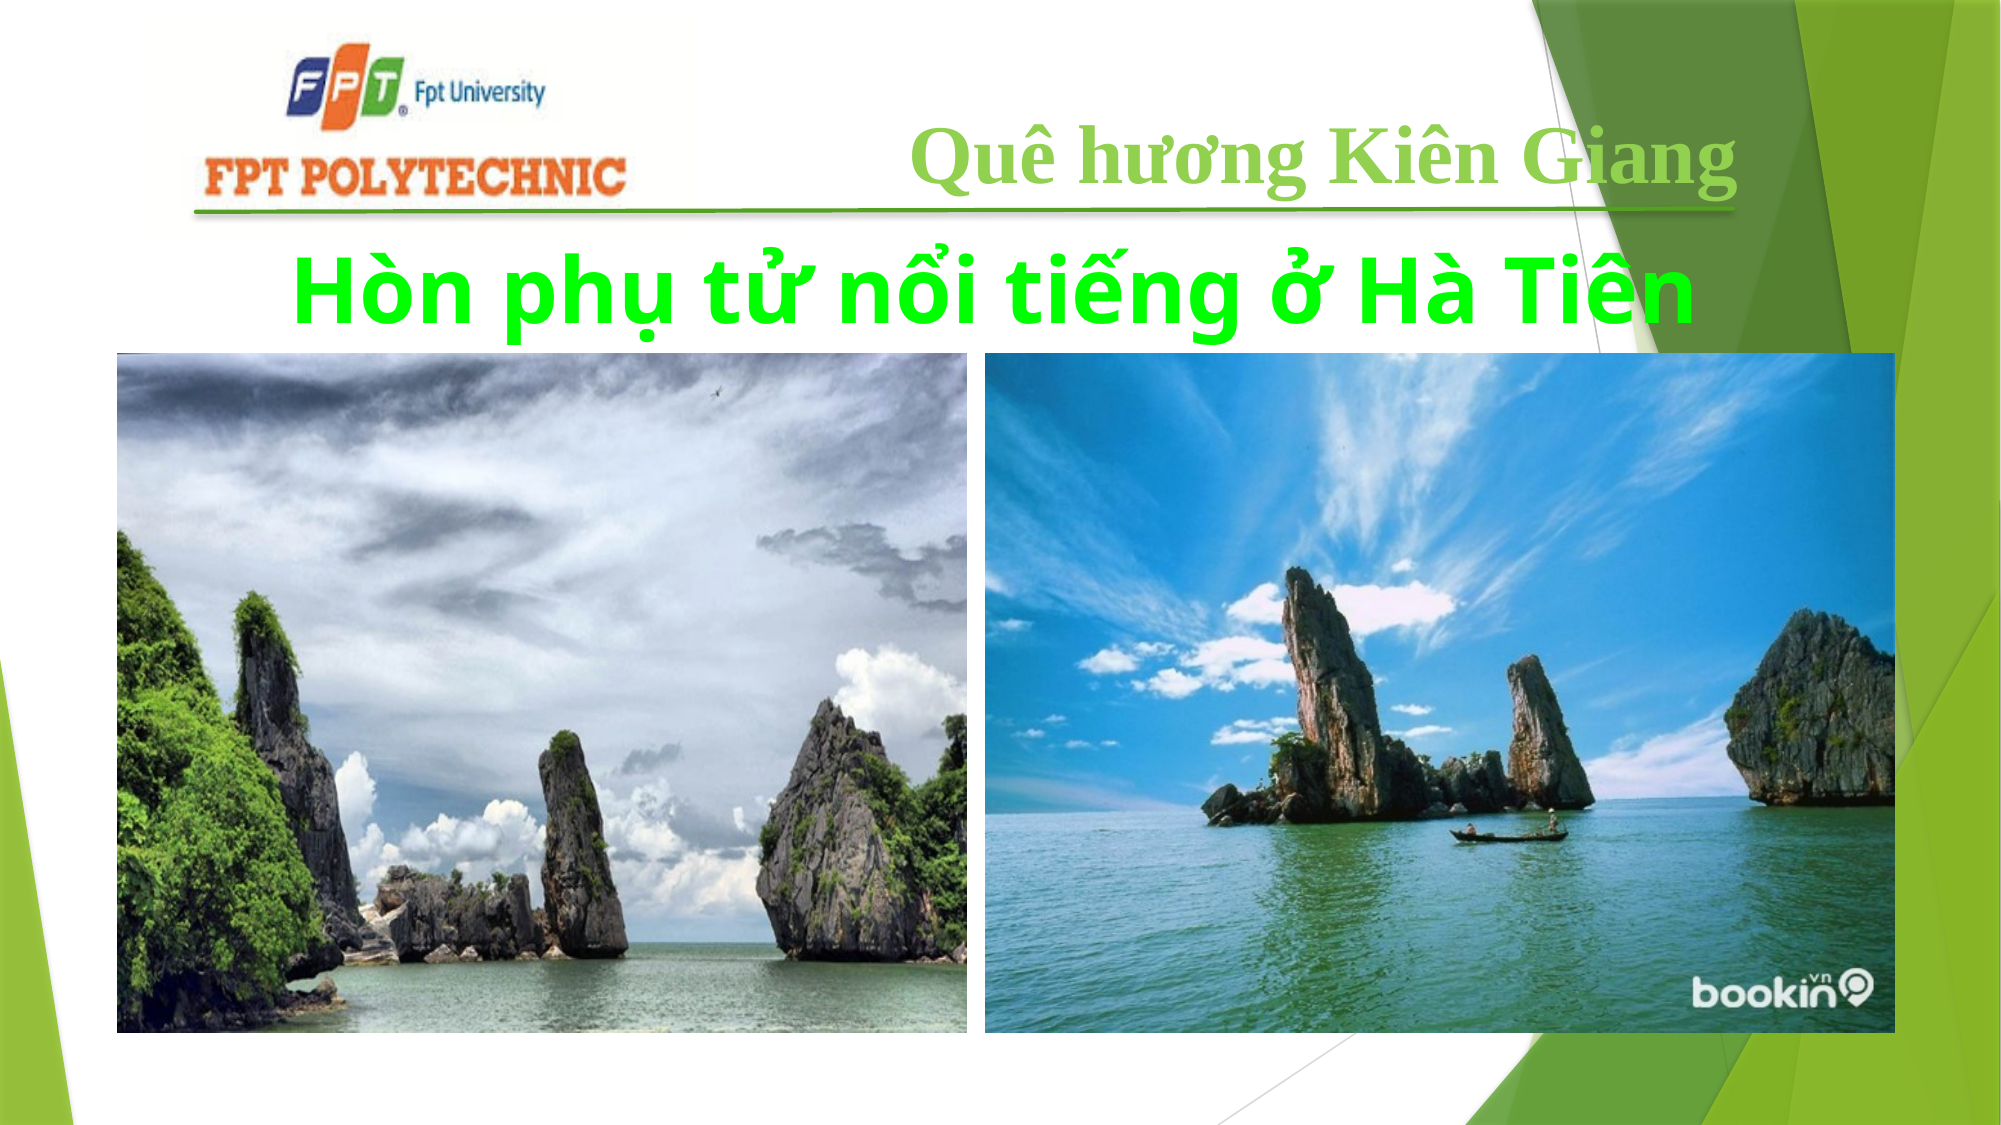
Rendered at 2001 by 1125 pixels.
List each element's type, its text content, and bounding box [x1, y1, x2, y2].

picture [137, 16, 696, 234]
text_box Hòn phụ tử nổi tiếng ở Hà Tiên [274, 224, 1715, 350]
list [117, 352, 968, 1034]
picture [985, 352, 1896, 1034]
